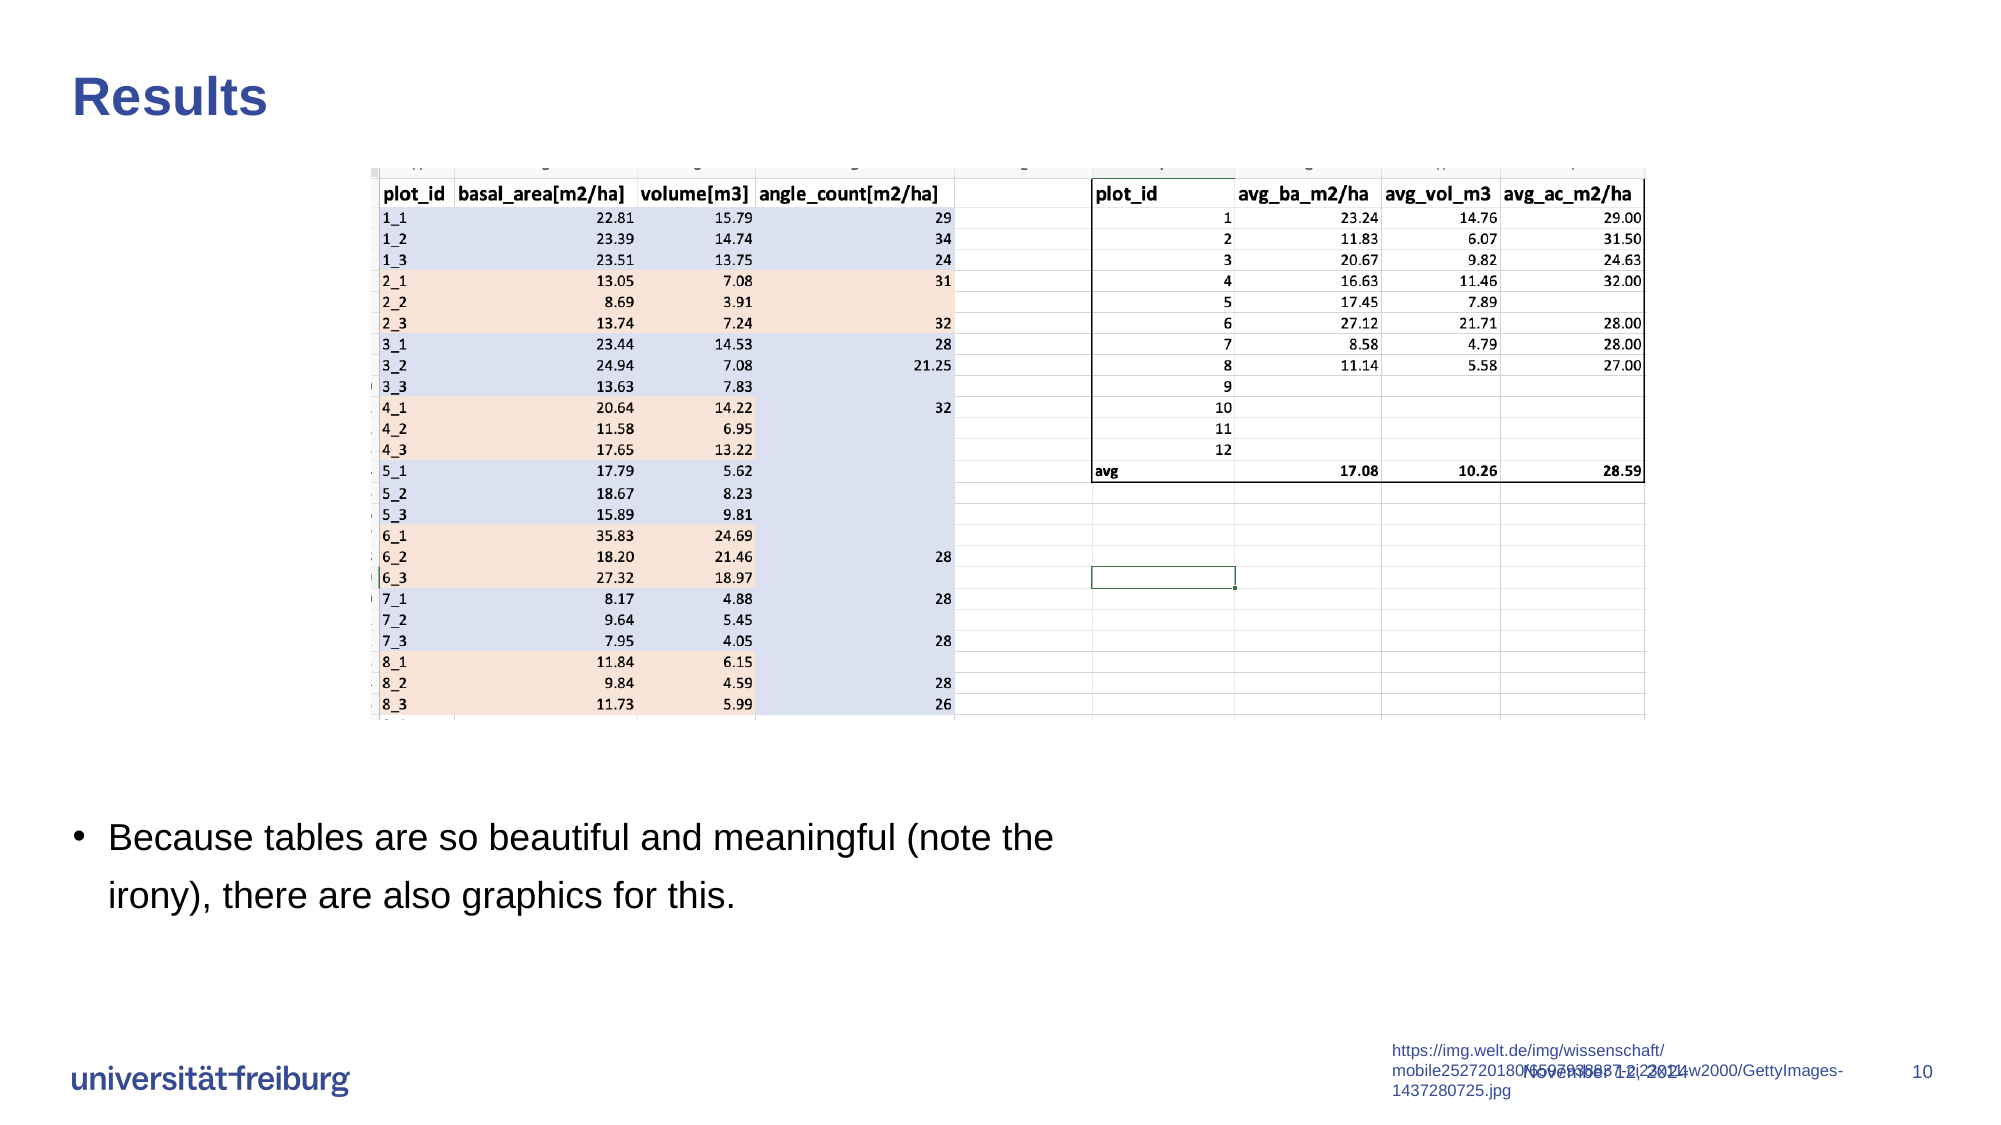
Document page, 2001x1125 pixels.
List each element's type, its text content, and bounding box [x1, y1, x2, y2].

text_box https://img.welt.de/img/wissenschaft/mobile252720180/6597938837-ci23x11-w2000/GettyImages-1437280725.jpg [1377, 1032, 1904, 1108]
list Because tables are so beautiful and meaningful (note the irony), there are also graphics for this. [72, 799, 1136, 1018]
slide_number 10 [1904, 1060, 1933, 1090]
picture [371, 168, 1647, 720]
title Results [72, 59, 1136, 278]
picture [72, 1065, 351, 1097]
